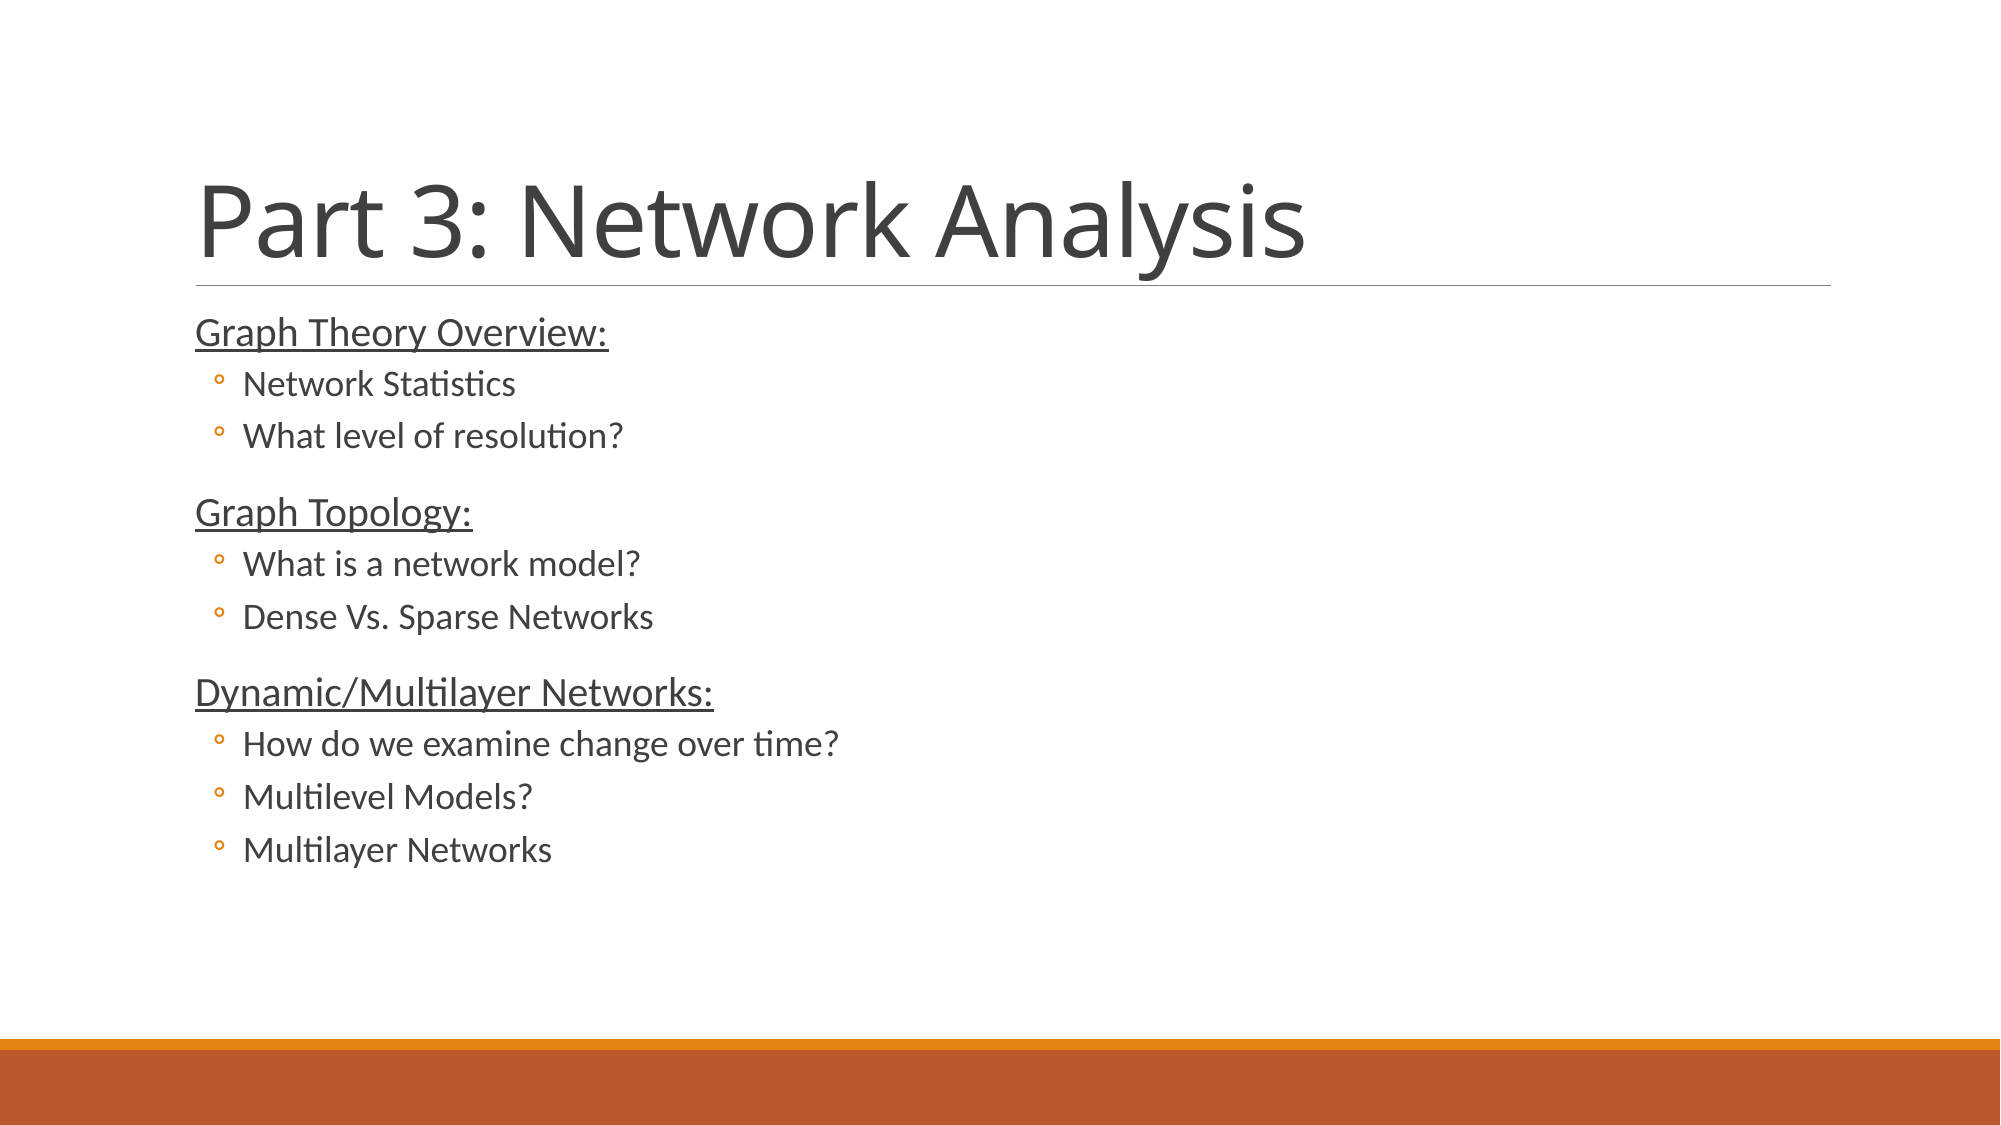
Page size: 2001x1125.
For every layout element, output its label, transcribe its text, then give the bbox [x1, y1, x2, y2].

list Graph Theory Overview: Network Statistics What level of resolution? Graph Topology: What is a network model? Dense Vs. Sparse Networks Dynamic/Multilayer Networks: How do we examine change over time? Multilevel Models? Multilayer Networks [180, 302, 1830, 963]
title Part 3: Network Analysis [180, 47, 1830, 285]
